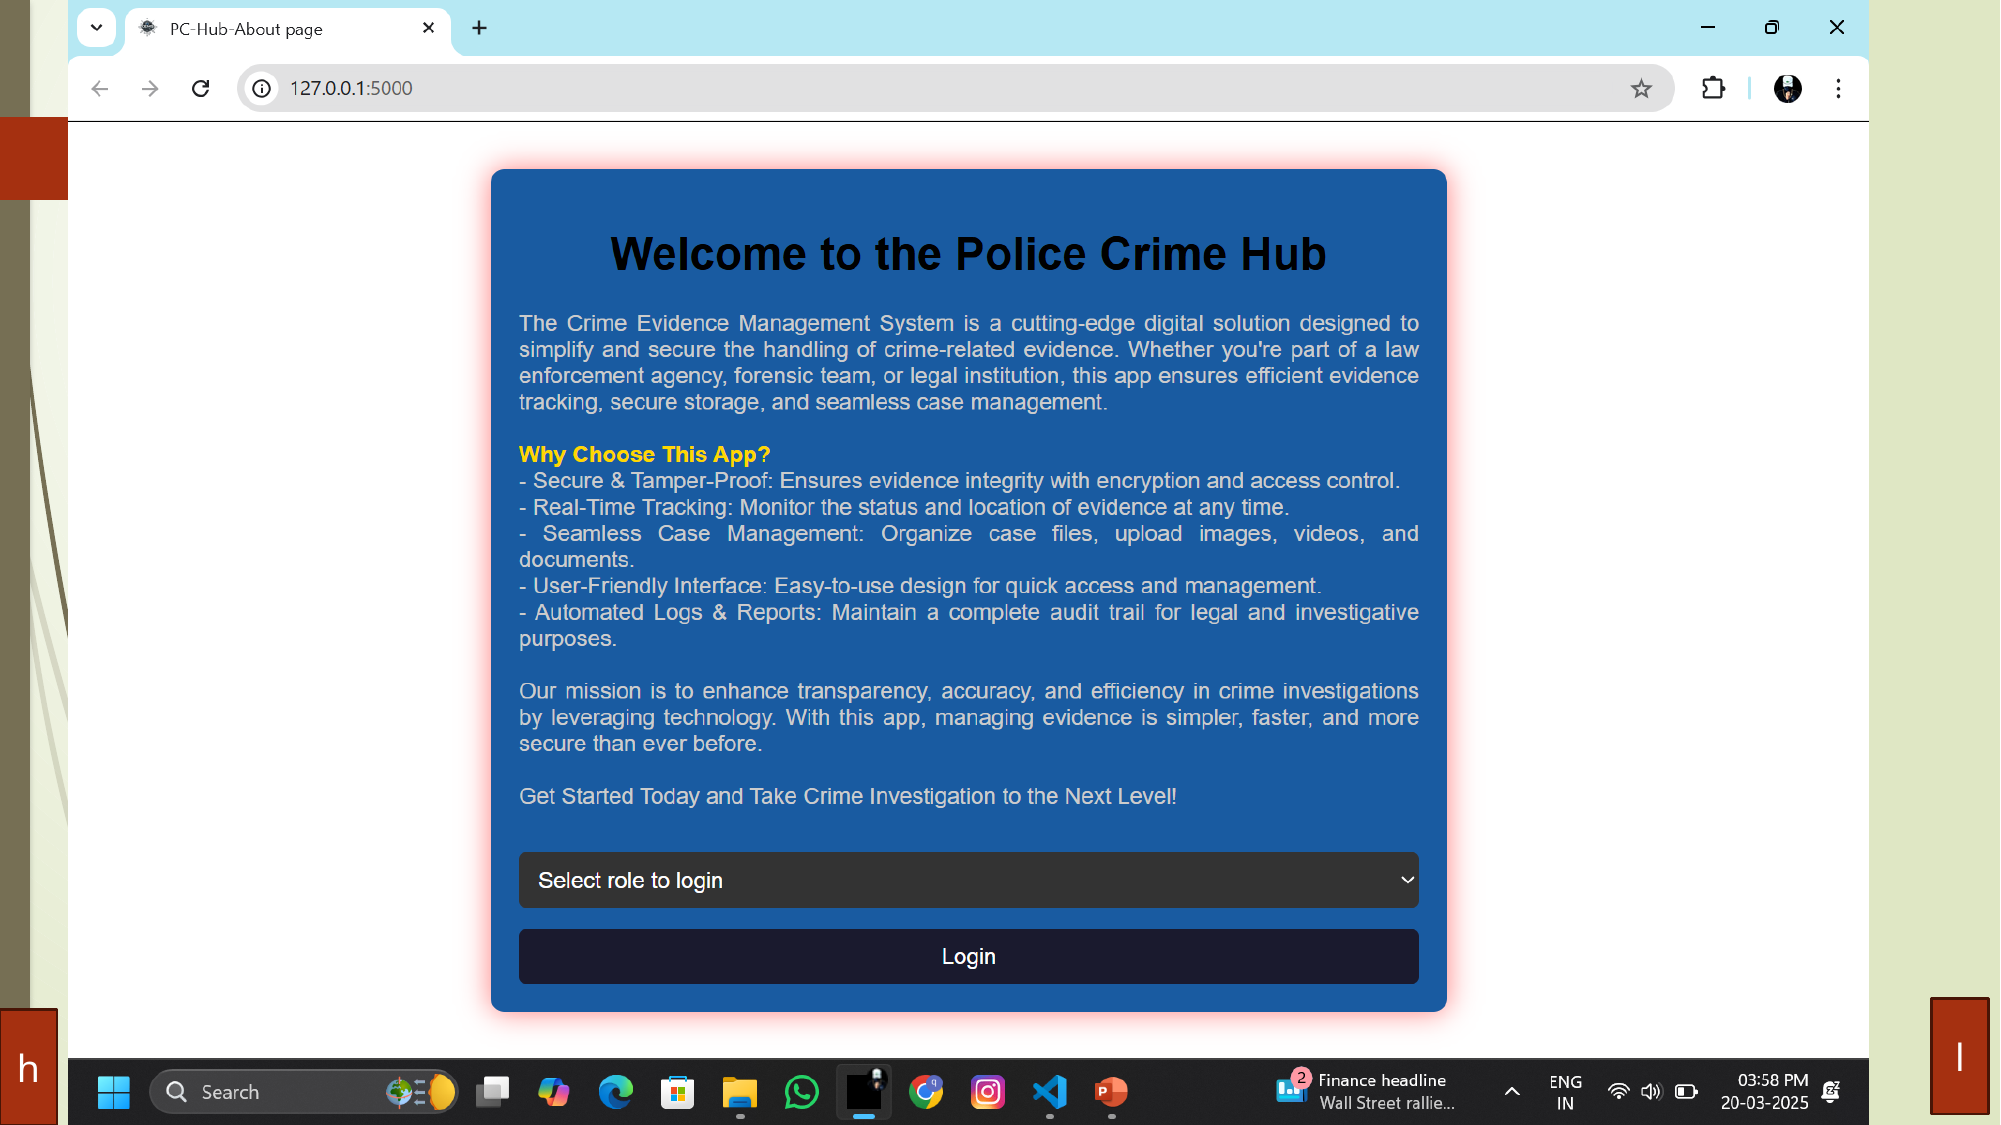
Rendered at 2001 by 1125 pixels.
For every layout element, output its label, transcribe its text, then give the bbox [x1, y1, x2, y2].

text_box h [0, 1008, 58, 1125]
text_box l [1930, 997, 1990, 1115]
picture [68, 0, 1869, 1125]
